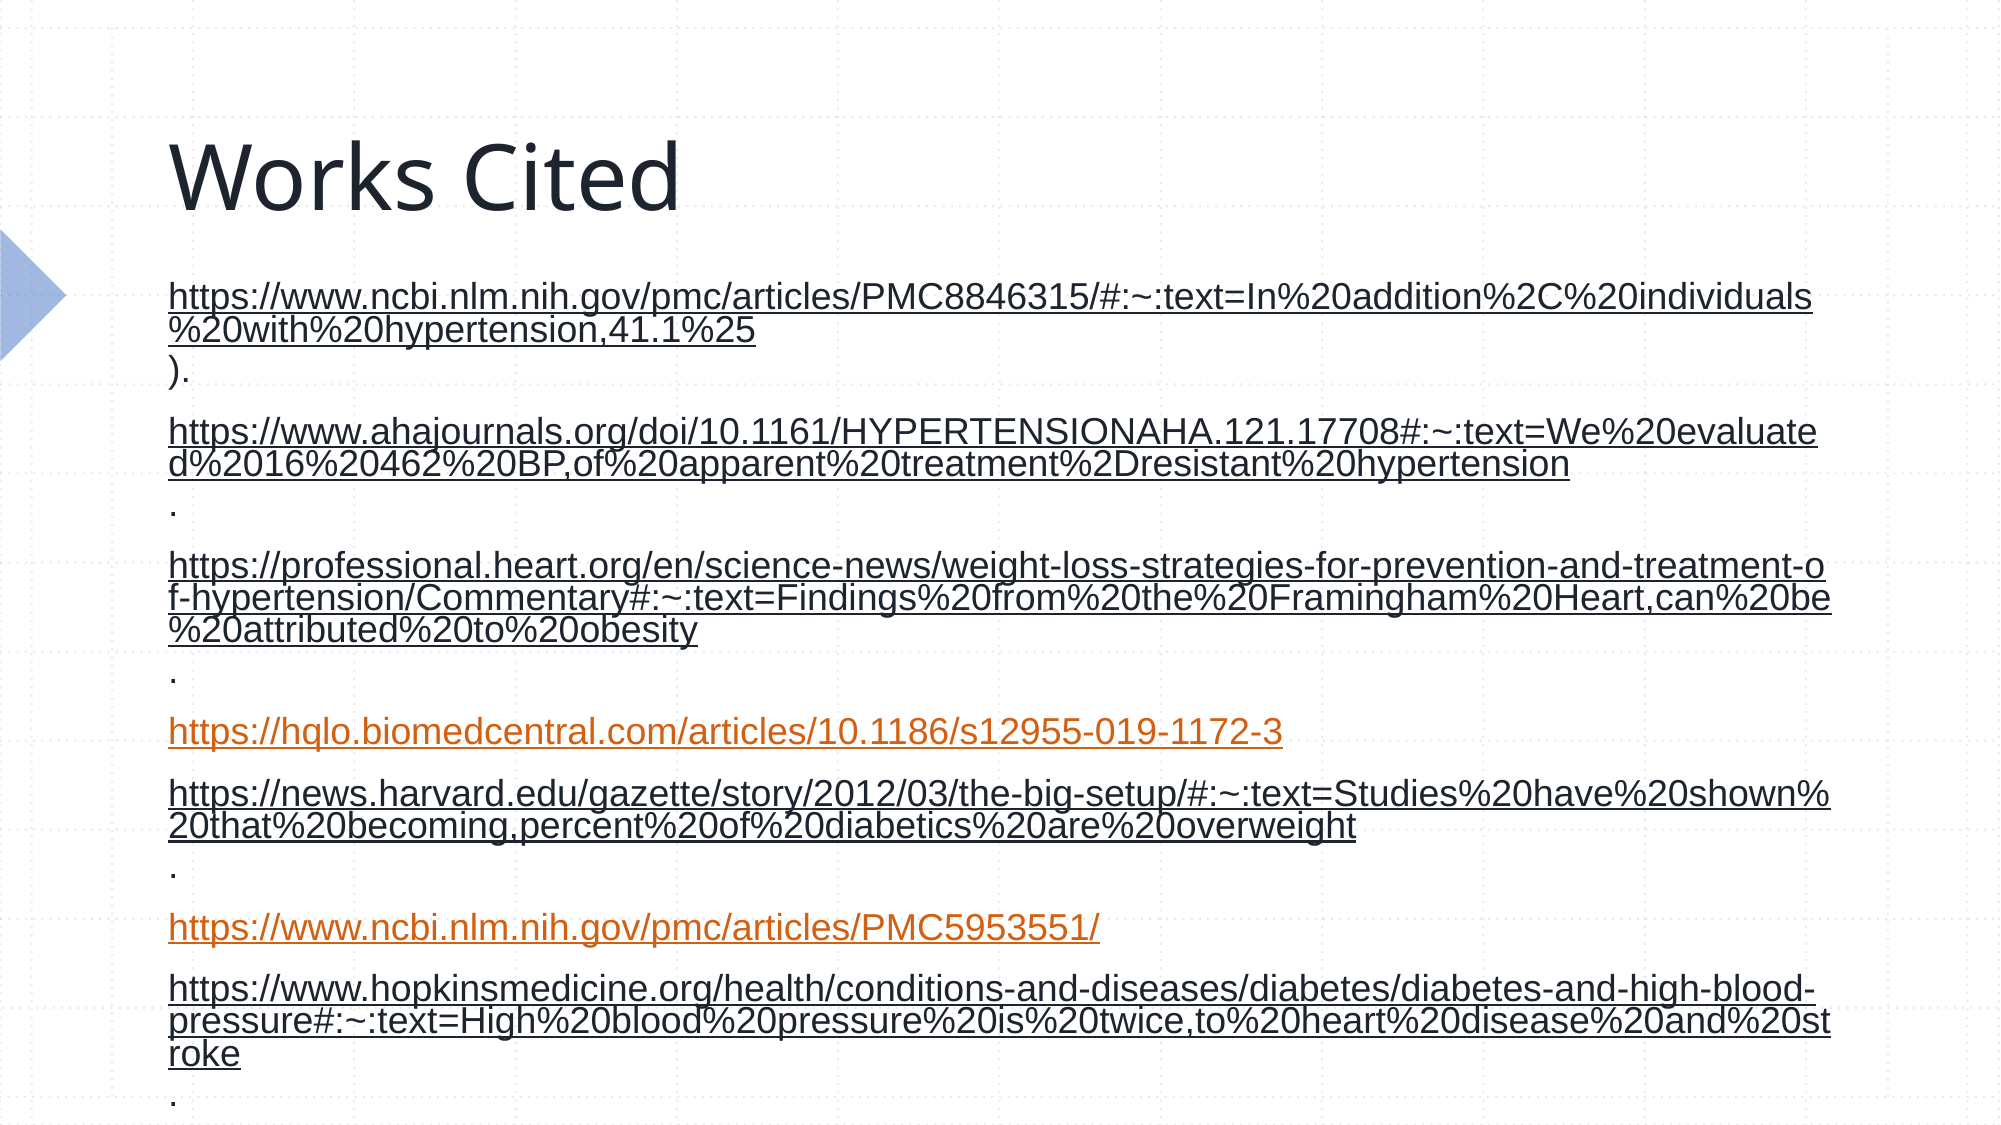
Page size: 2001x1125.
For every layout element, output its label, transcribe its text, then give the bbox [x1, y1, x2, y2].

title Works Cited [153, 0, 1847, 237]
list https://www.ncbi.nlm.nih.gov/pmc/articles/PMC8846315/#:~:text=In%20addition%2C%20individuals%20with%20hypertension,41.1%25). https://www.ahajournals.org/doi/10.1161/HYPERTENSIONAHA.121.17708#:~:text=We%20evaluated%2016%20462%20BP,of%20apparent%20treatment%2Dresistant%20hypertension. https://professional.heart.org/en/science-news/weight-loss-strategies-for-prevention-and-treatment-of-hypertension/Commentary#:~:text=Findings%20from%20the%20Framingham%20Heart,can%20be%20attributed%20to%20obesity. https://hqlo.biomedcentral.com/articles/10.1186/s12955-019-1172-3 https://news.harvard.edu/gazette/story/2012/03/the-big-setup/#:~:text=Studies%20have%20shown%20that%20becoming,percent%20of%20diabetics%20are%20overweight. https://www.ncbi.nlm.nih.gov/pmc/articles/PMC5953551/ https://www.hopkinsmedicine.org/health/conditions-and-diseases/diabetes/diabetes-and-high-blood-pressure#:~:text=High%20blood%20pressure%20is%20twice,to%20heart%20disease%20and%20stroke. [153, 270, 1847, 855]
